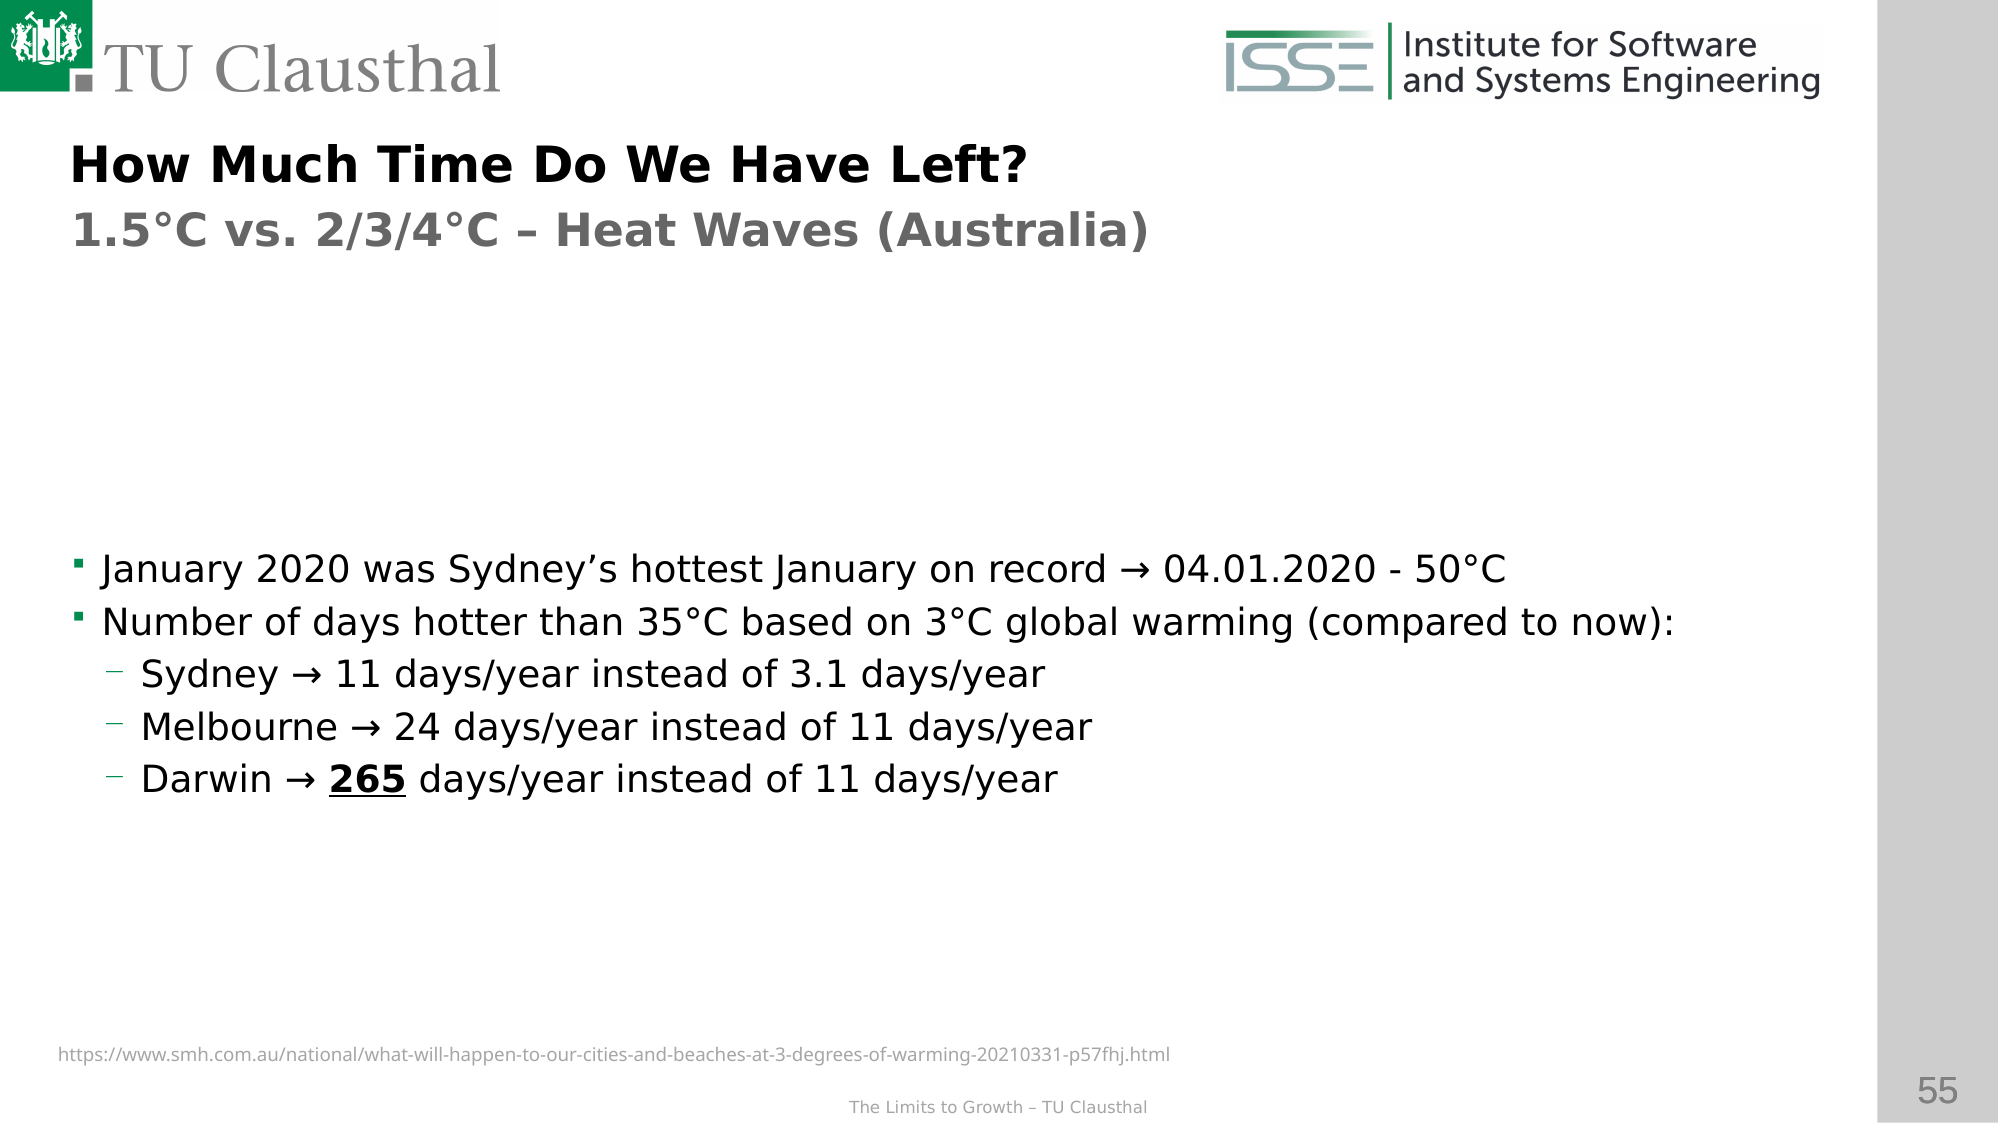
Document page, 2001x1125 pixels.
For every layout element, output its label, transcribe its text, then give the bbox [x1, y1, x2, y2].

picture [0, 0, 500, 92]
text_box 1.5°C vs. 2/3/4°C – Heat Waves (Australia) [70, 188, 1769, 269]
text_box https://www.smh.com.au/national/what-will-happen-to-our-cities-and-beaches-at-3-degrees-of-warming-20210331-p57fhj.html [43, 1035, 1784, 1073]
picture [1218, 22, 1825, 106]
text_box How Much Time Do We Have Left? [54, 125, 1817, 206]
text_box January 2020 was Sydney’s hottest January on record → 04.01.2020 - 50°C Number of days hotter than 35°C based on 3°C global warming (compared to now): Sydney → 11 days/year instead of 3.1 days/year Melbourne → 24 days/year instead of 11 days/year Darwin → 265 days/year instead of 11 days/year [54, 207, 1799, 1033]
